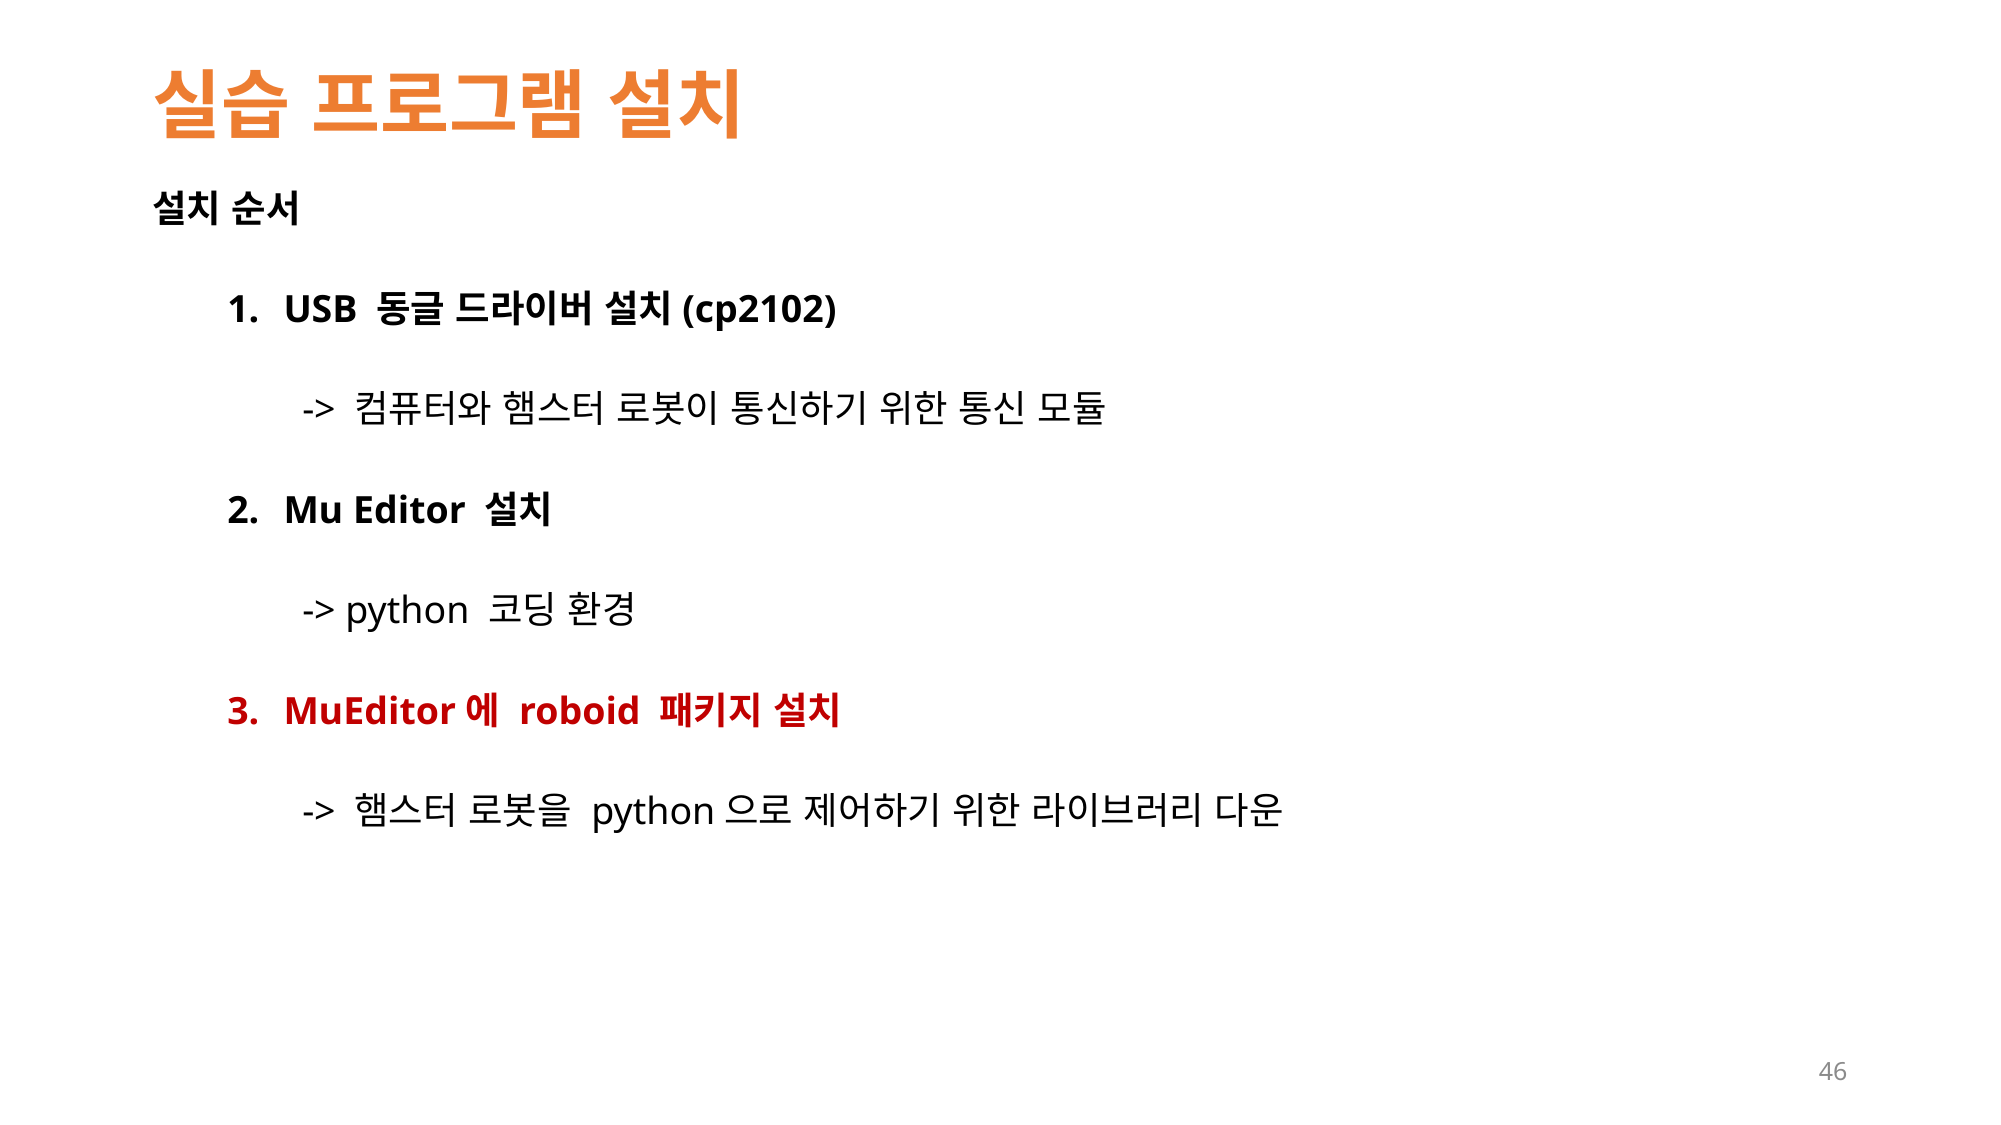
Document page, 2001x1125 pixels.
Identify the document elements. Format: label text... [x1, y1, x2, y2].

list 설치 순서 USB 동글 드라이버 설치(cp2102) -> 컴퓨터와 햄스터 로봇이 통신하기 위한 통신 모듈 Mu Editor 설치 -> python 코딩 환경 MuEditor에 roboid 패키지 설치 -> 햄스터 로봇을 python으로 제어하기 위한 라이브러리 다운 [137, 177, 1863, 1014]
title 실습 프로그램 설치 [137, 59, 1863, 161]
slide_number 46 [1412, 1042, 1863, 1103]
